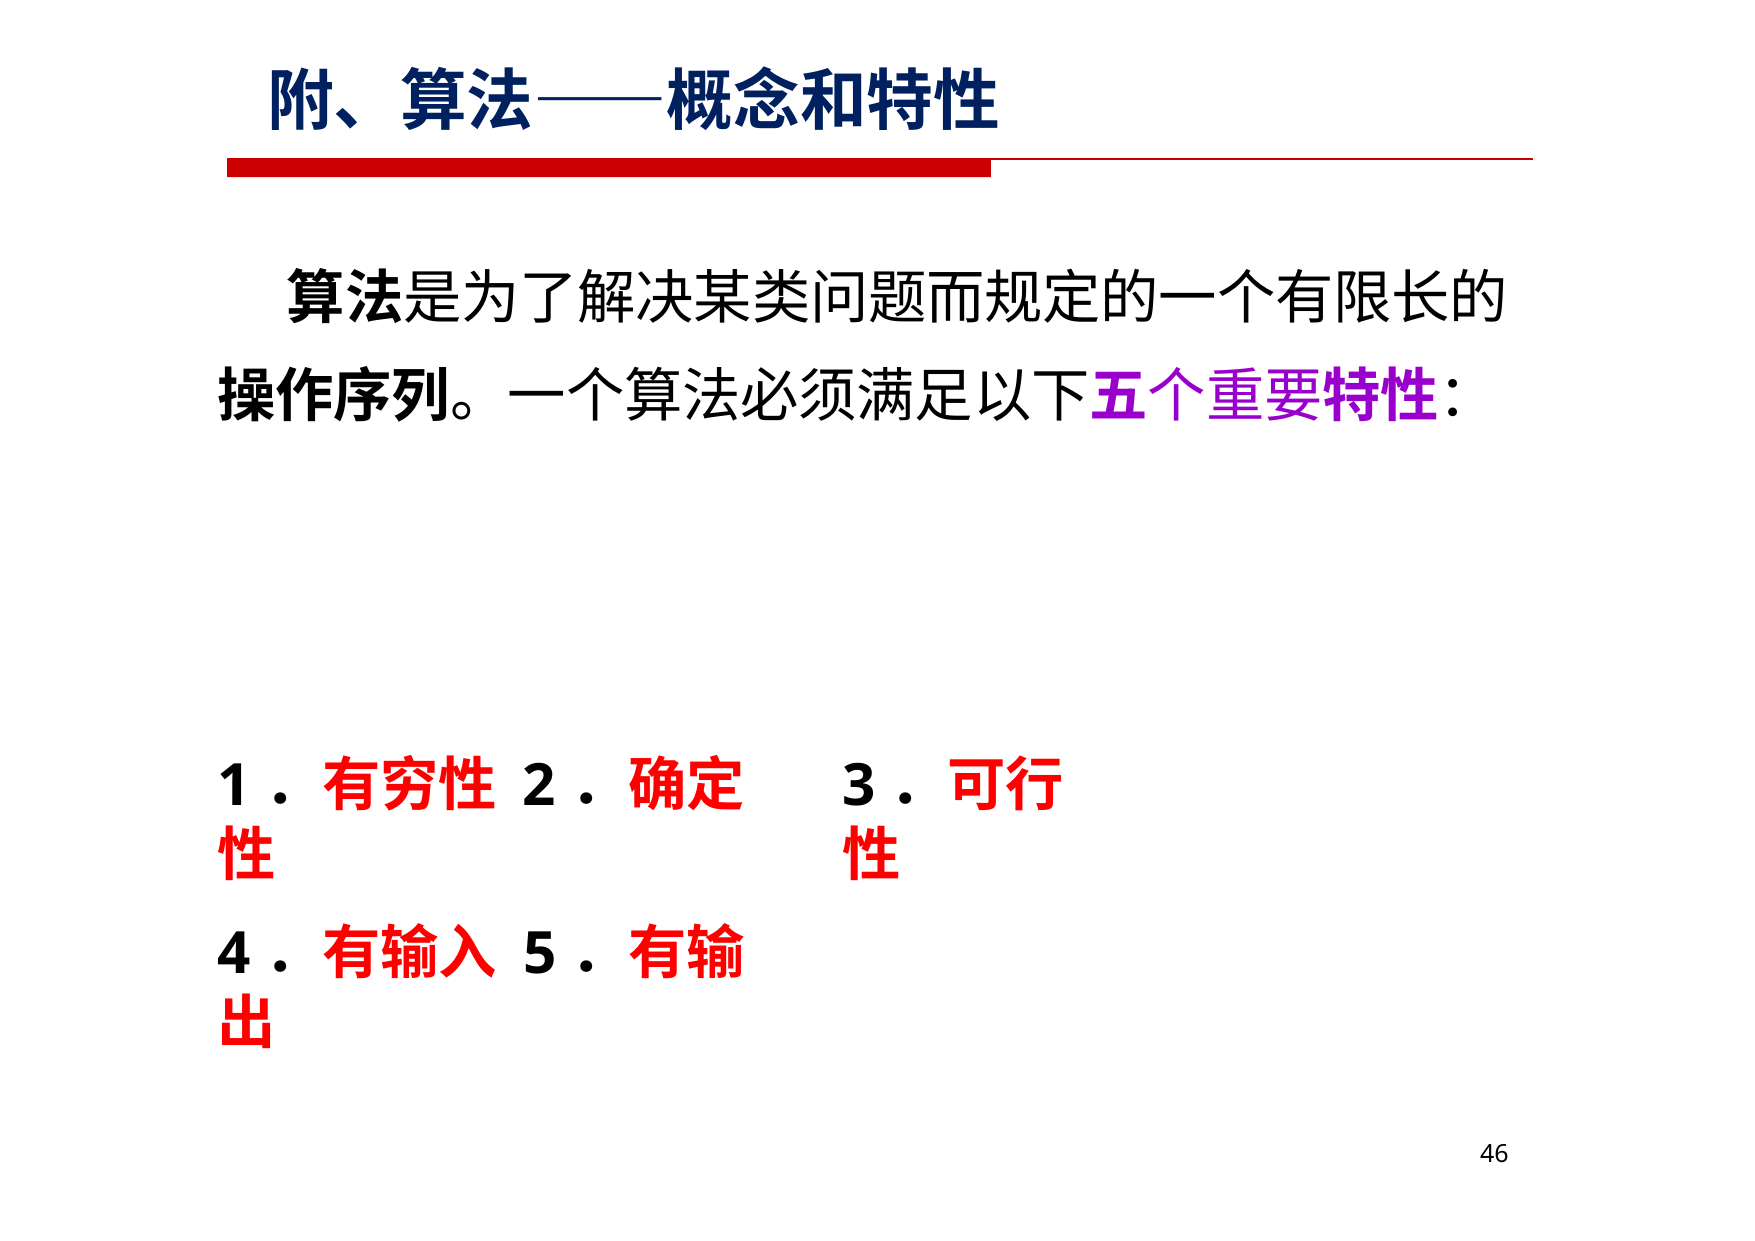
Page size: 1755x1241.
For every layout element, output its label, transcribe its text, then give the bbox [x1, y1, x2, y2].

text_box 1．有穷性 2．确定性 4．有输入 5．有输出 [214, 717, 793, 1055]
text_box 3．可行性 [840, 745, 1114, 888]
title 附、算法——概念和特性 [265, 55, 1013, 265]
slide_number 45 [1475, 1135, 1517, 1241]
text_box 算法是为了解决某类问题而规定的一个有限长的 操作序列。一个算法必须满足以下五个重要特性： [215, 230, 1515, 429]
